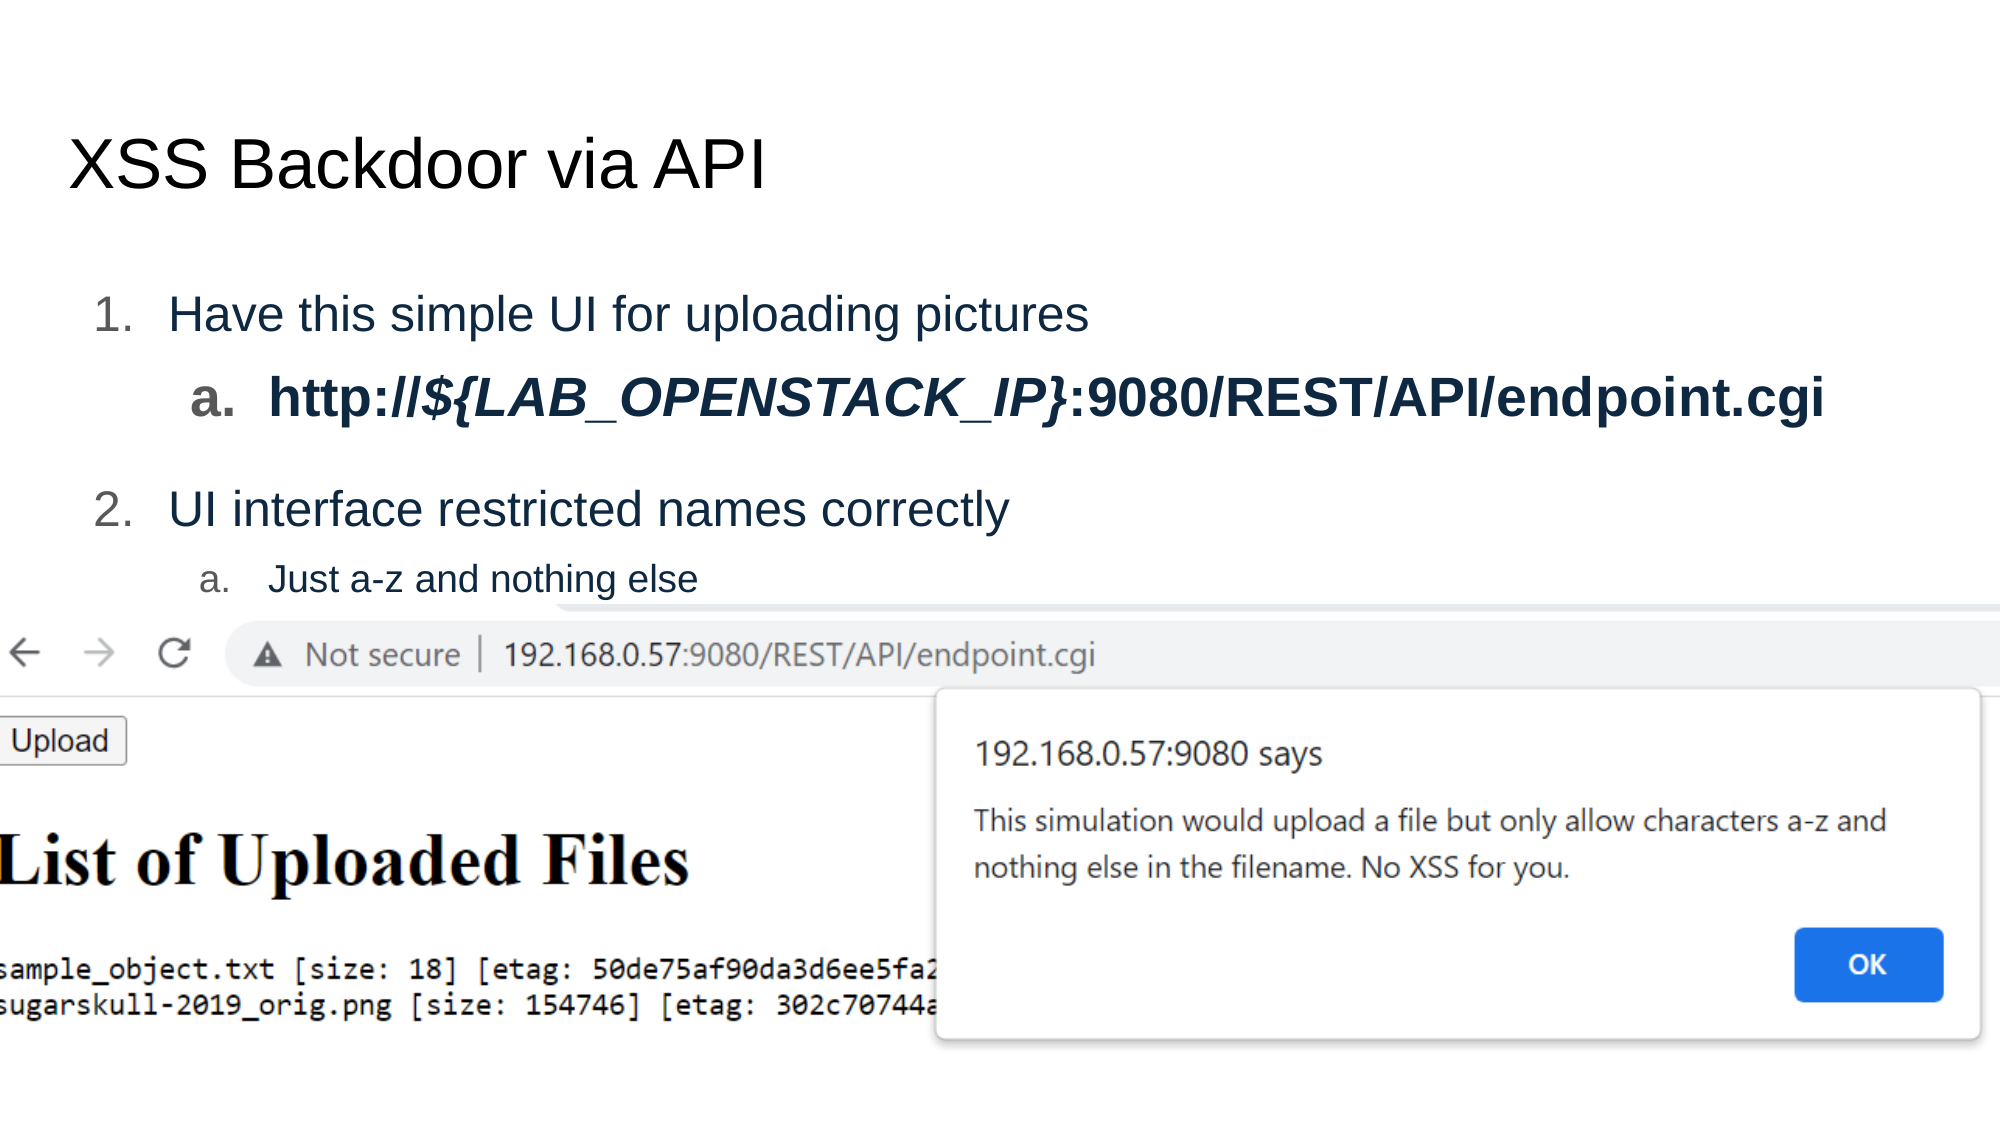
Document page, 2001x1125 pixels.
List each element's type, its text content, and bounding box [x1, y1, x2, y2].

list Have this simple UI for uploading pictures http://${LAB_OPENSTACK_IP}:9080/REST/API/endpoint.cgi UI interface restricted names correctly Just a-z and nothing else What if we don’t use the upload button? [68, 252, 1932, 604]
title XSS Backdoor via API [68, 97, 1932, 223]
picture [0, 604, 2000, 1055]
